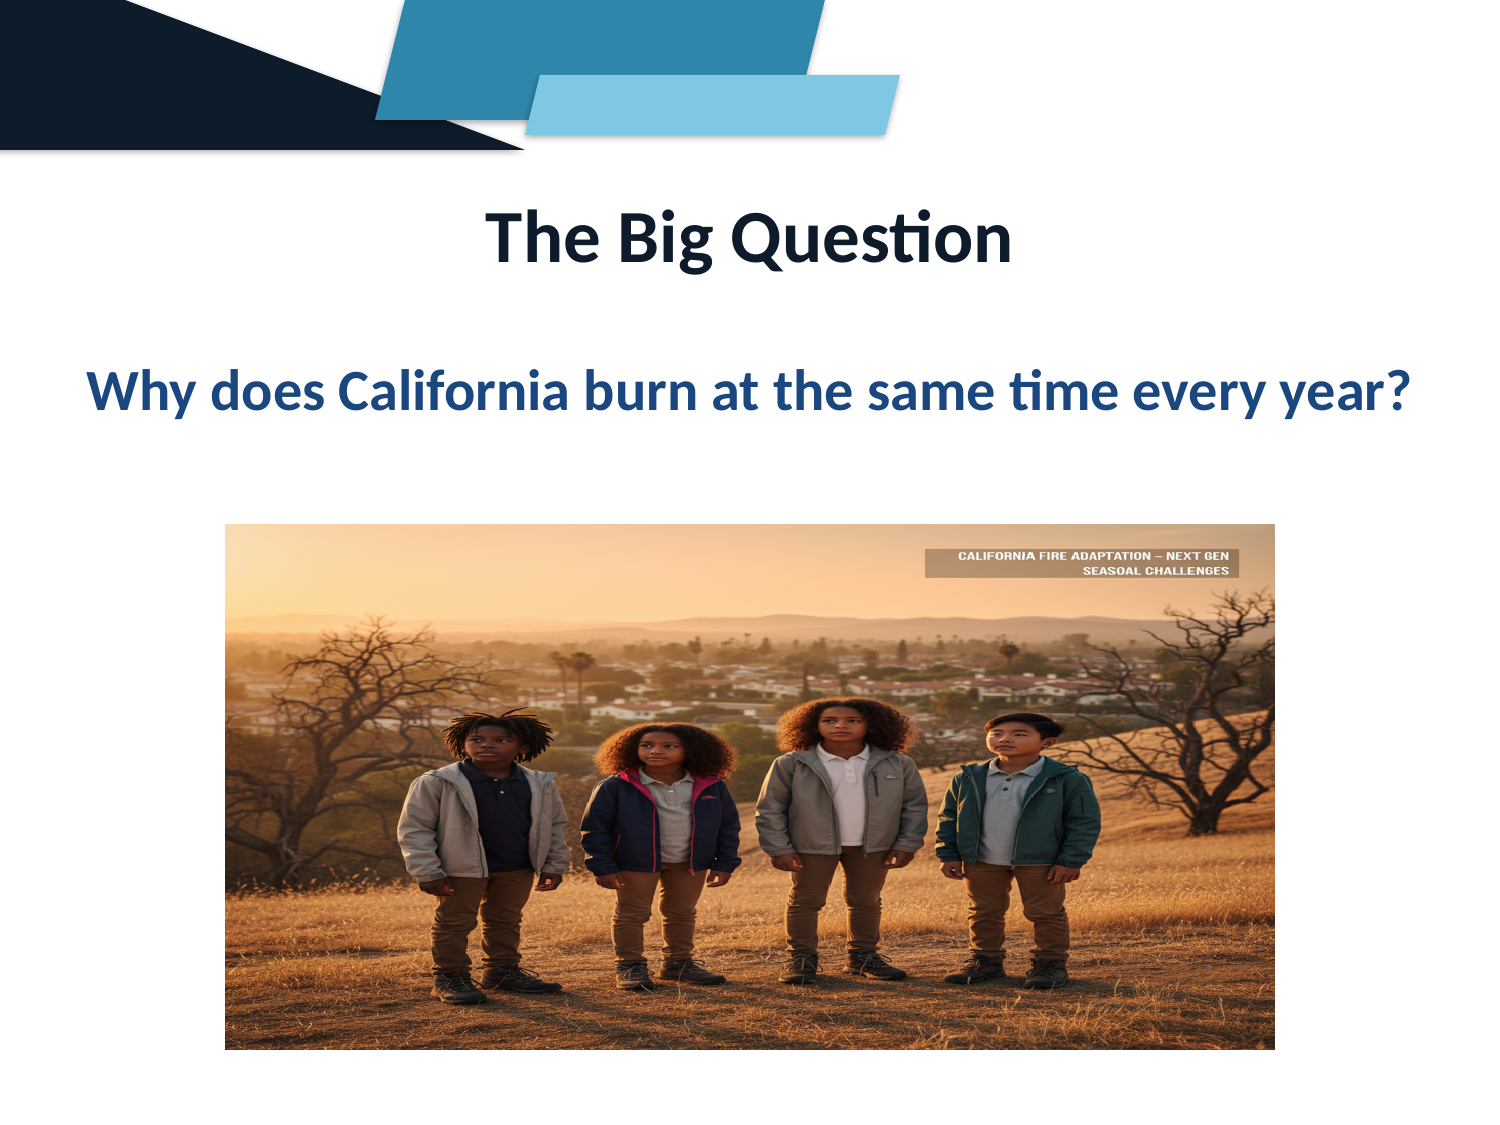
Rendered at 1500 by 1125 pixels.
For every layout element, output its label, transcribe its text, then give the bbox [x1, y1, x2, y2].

text_box The Big Question [470, 179, 1029, 285]
text_box Why does California burn at the same time every year? [72, 345, 1428, 430]
picture [224, 524, 1276, 1051]
text_box [374, 0, 826, 121]
text_box [0, 0, 526, 151]
text_box [524, 74, 901, 136]
